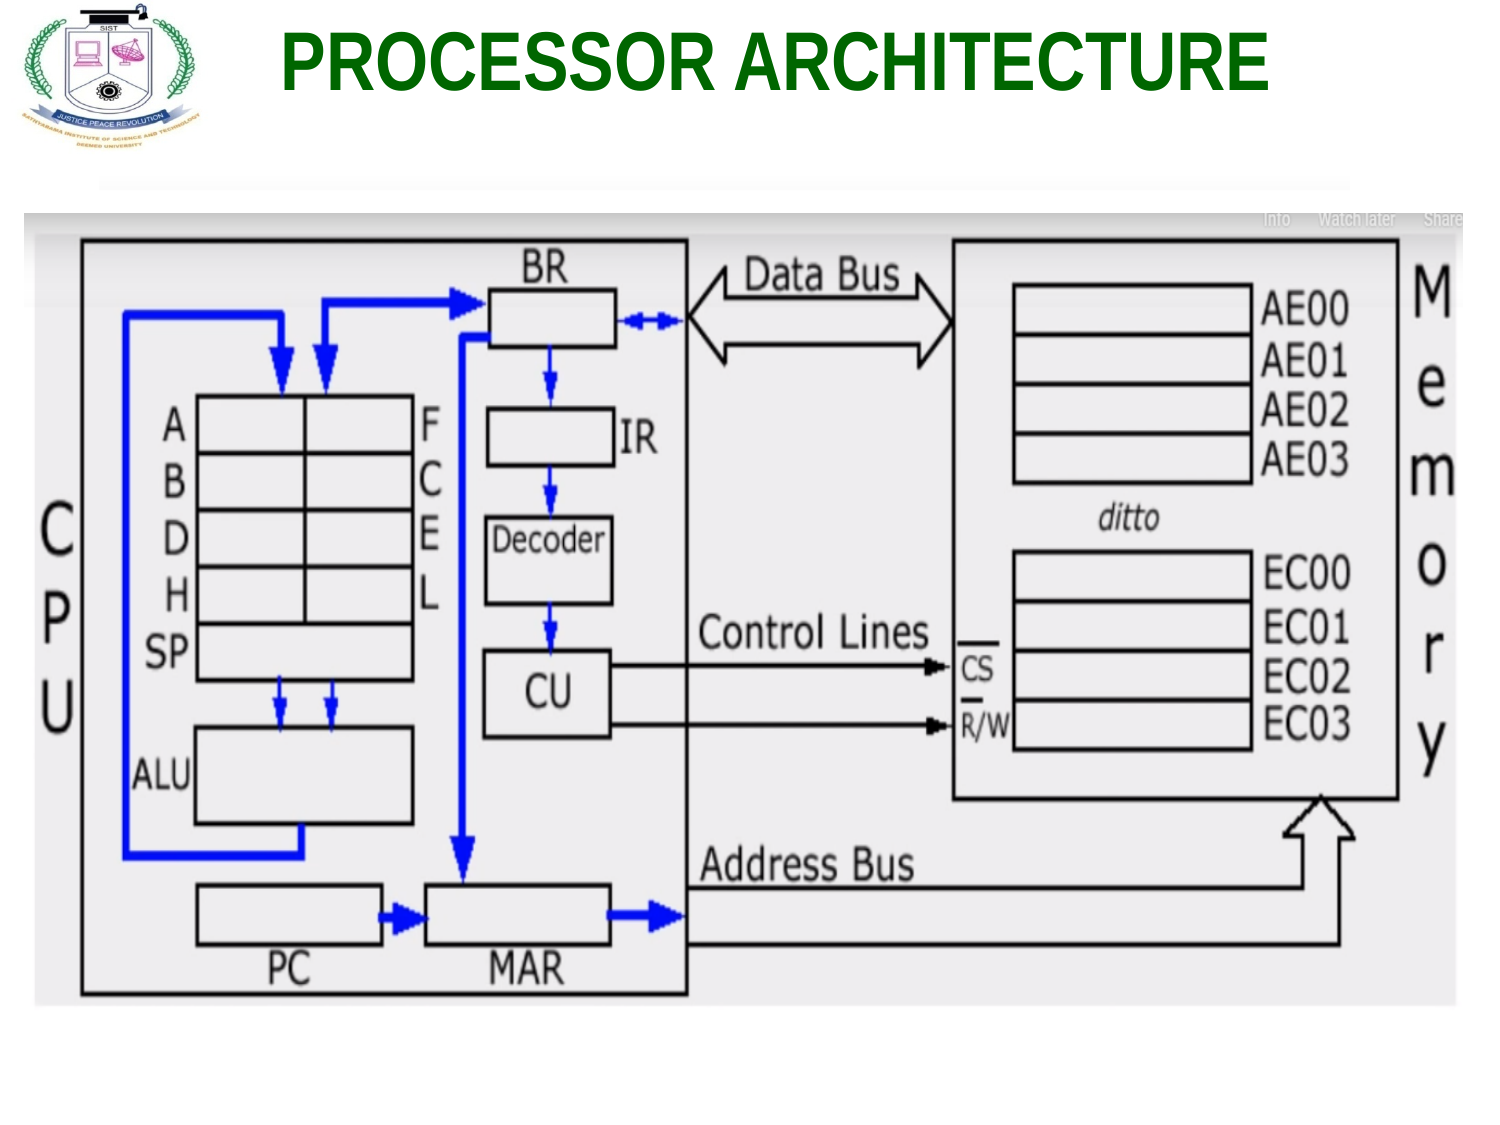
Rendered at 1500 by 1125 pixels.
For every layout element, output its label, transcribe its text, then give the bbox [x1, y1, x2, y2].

text_box PROCESSOR ARCHITECTURE [237, 0, 1500, 115]
picture [0, 0, 220, 163]
picture [24, 176, 1463, 1096]
